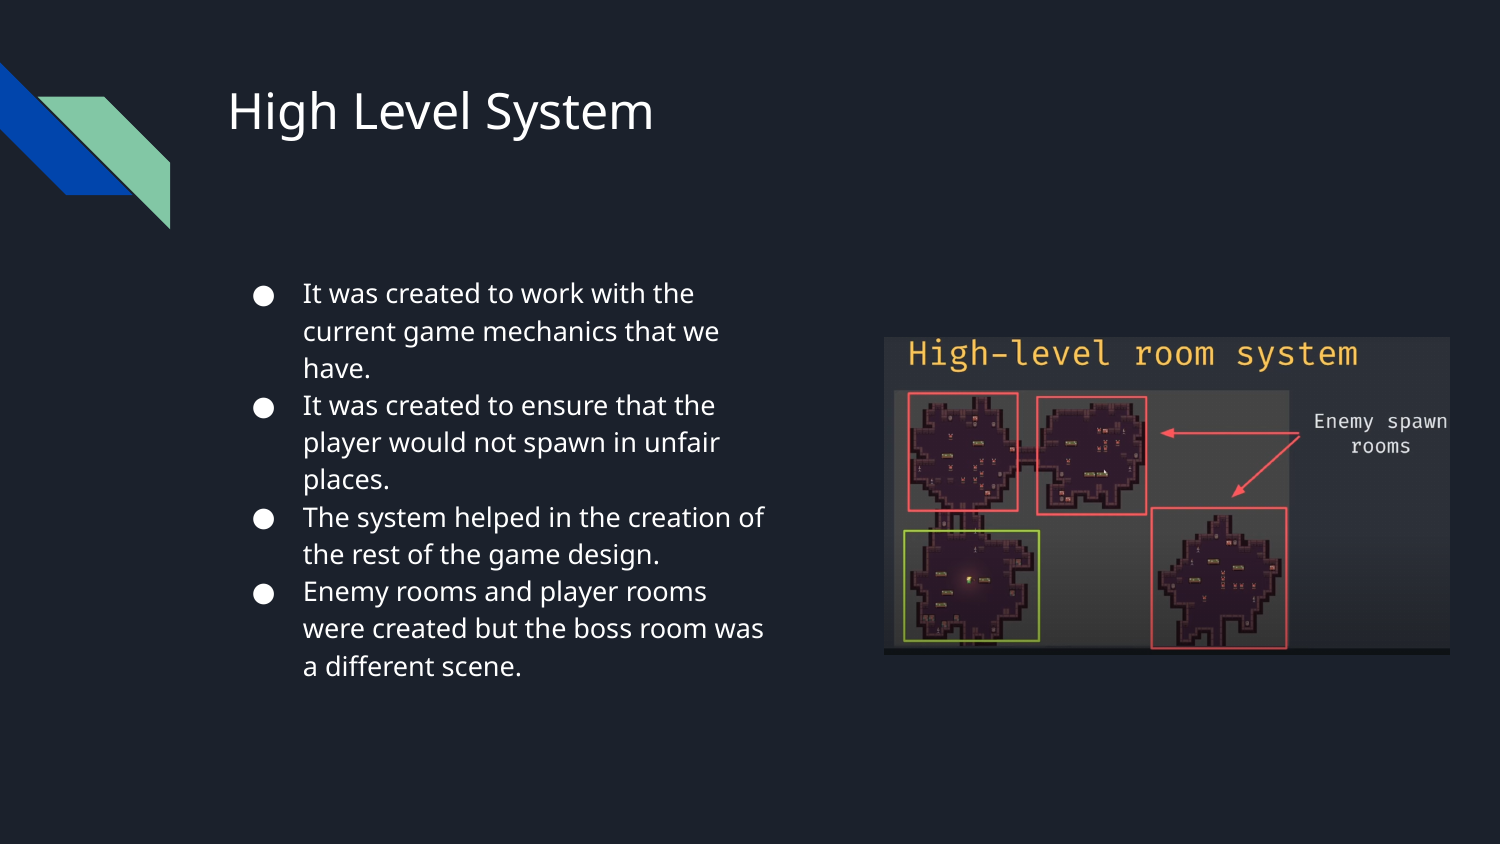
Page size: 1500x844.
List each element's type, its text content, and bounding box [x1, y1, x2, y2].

title High Level System [212, 64, 1368, 215]
list It was created to work with the current game mechanics that we have. It was created to ensure that the player would not spawn in unfair places. The system helped in the creation of the rest of the game design. Enemy rooms and player rooms were created but the boss room was a different scene. [212, 257, 791, 735]
picture [883, 337, 1451, 655]
